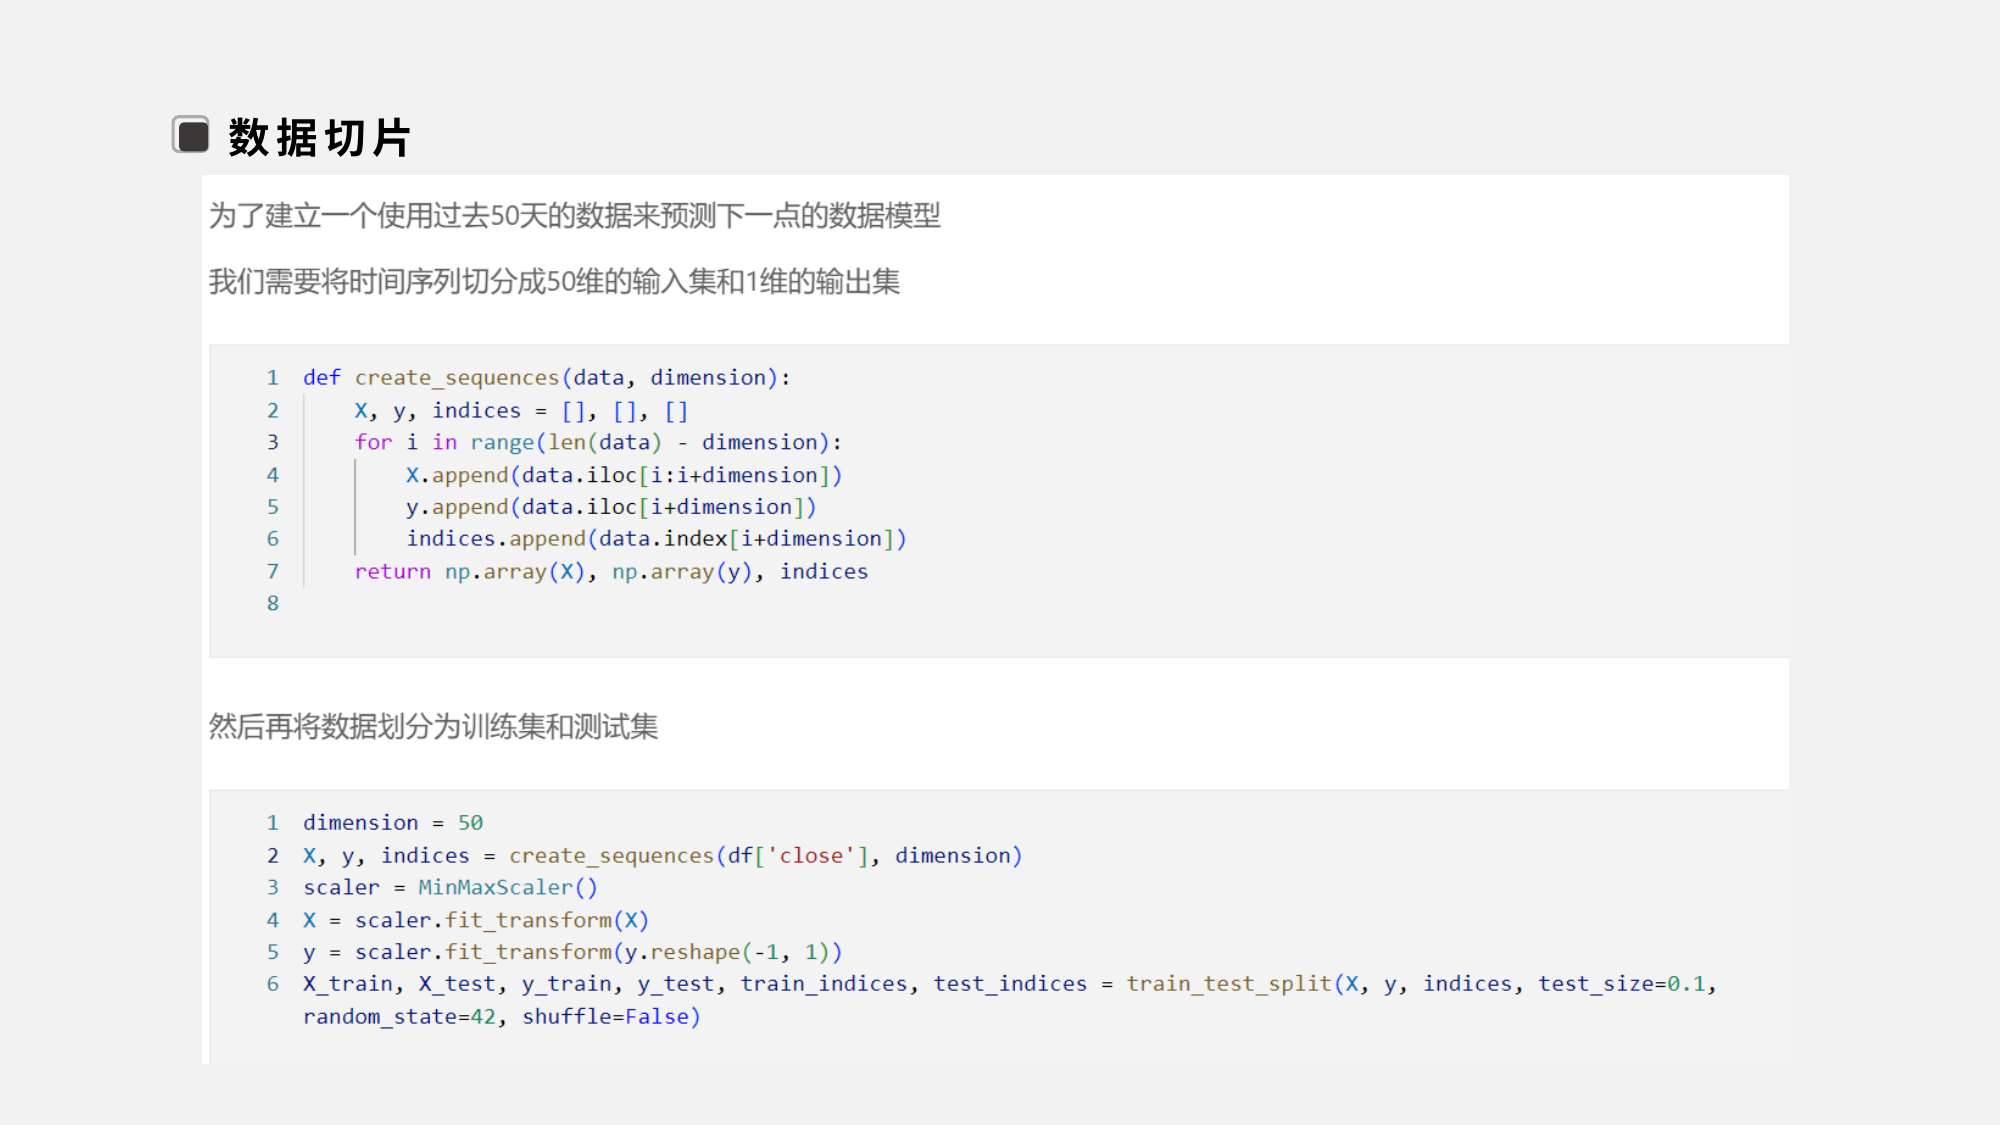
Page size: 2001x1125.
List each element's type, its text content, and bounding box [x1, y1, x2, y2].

picture [201, 175, 1789, 1064]
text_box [173, 116, 209, 152]
text_box 数据切片 [213, 104, 550, 169]
